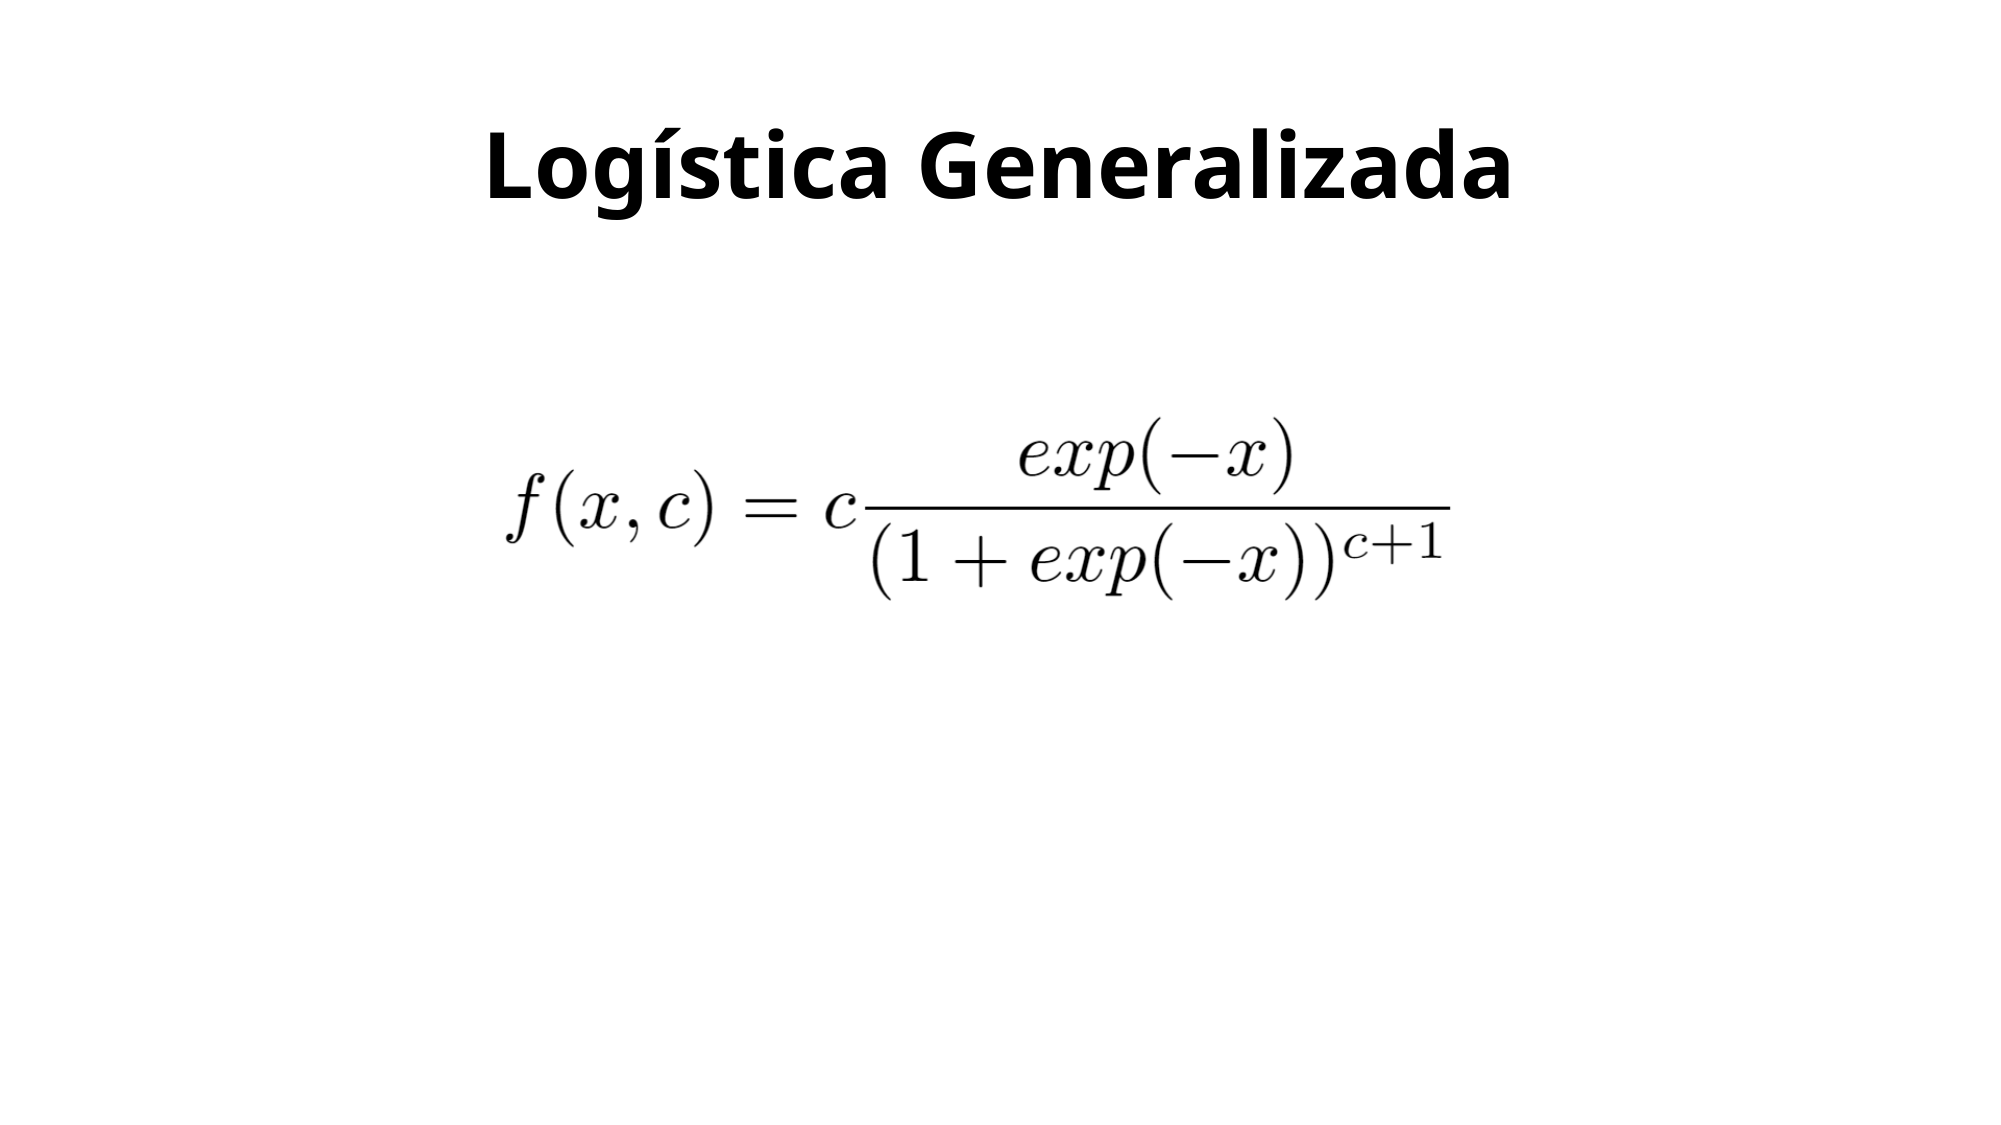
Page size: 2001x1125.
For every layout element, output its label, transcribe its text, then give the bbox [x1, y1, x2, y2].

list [477, 356, 1523, 650]
title Logística Generalizada [137, 59, 1863, 278]
